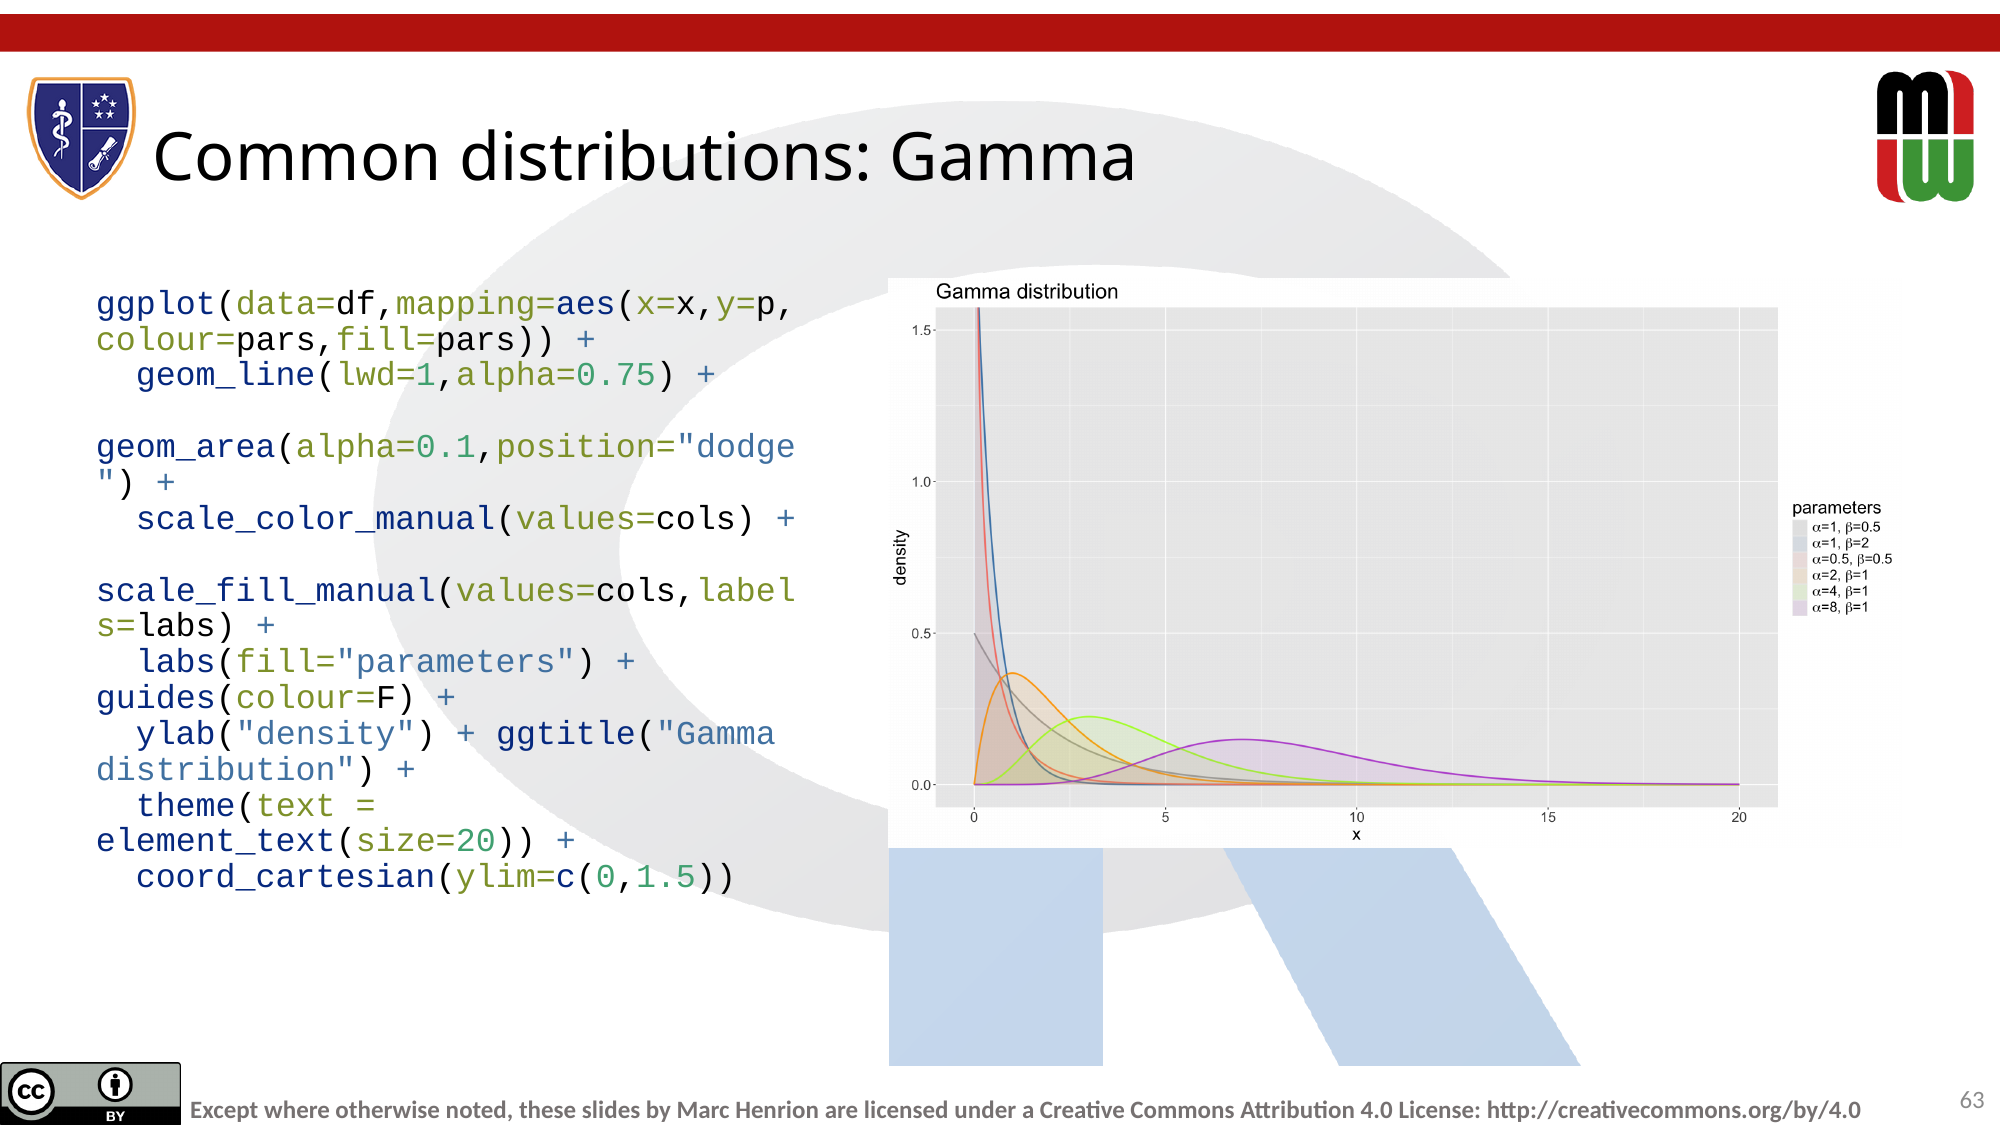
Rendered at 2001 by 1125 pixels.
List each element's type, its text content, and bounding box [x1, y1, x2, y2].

picture [0, 53, 161, 215]
slide_number 63 [1550, 1073, 2000, 1125]
list ggplot(data=df,mapping=aes(x=x,y=p,colour=pars,fill=pars)) + geom_line(lwd=1,alpha=0.75) + geom_area(alpha=0.1,position="dodge") + scale_color_manual(values=cols) + scale_fill_manual(values=cols,labels=labs) + labs(fill="parameters") + guides(colour=F) + ylab("density") + ggtitle("Gamma distribution") + theme(text = element_text(size=20)) + coord_cartesian(ylim=c(0,1.5)) [80, 278, 818, 1023]
picture [0, 1062, 181, 1125]
title Common distributions: Gamma [137, 75, 1190, 203]
picture [888, 278, 1902, 848]
